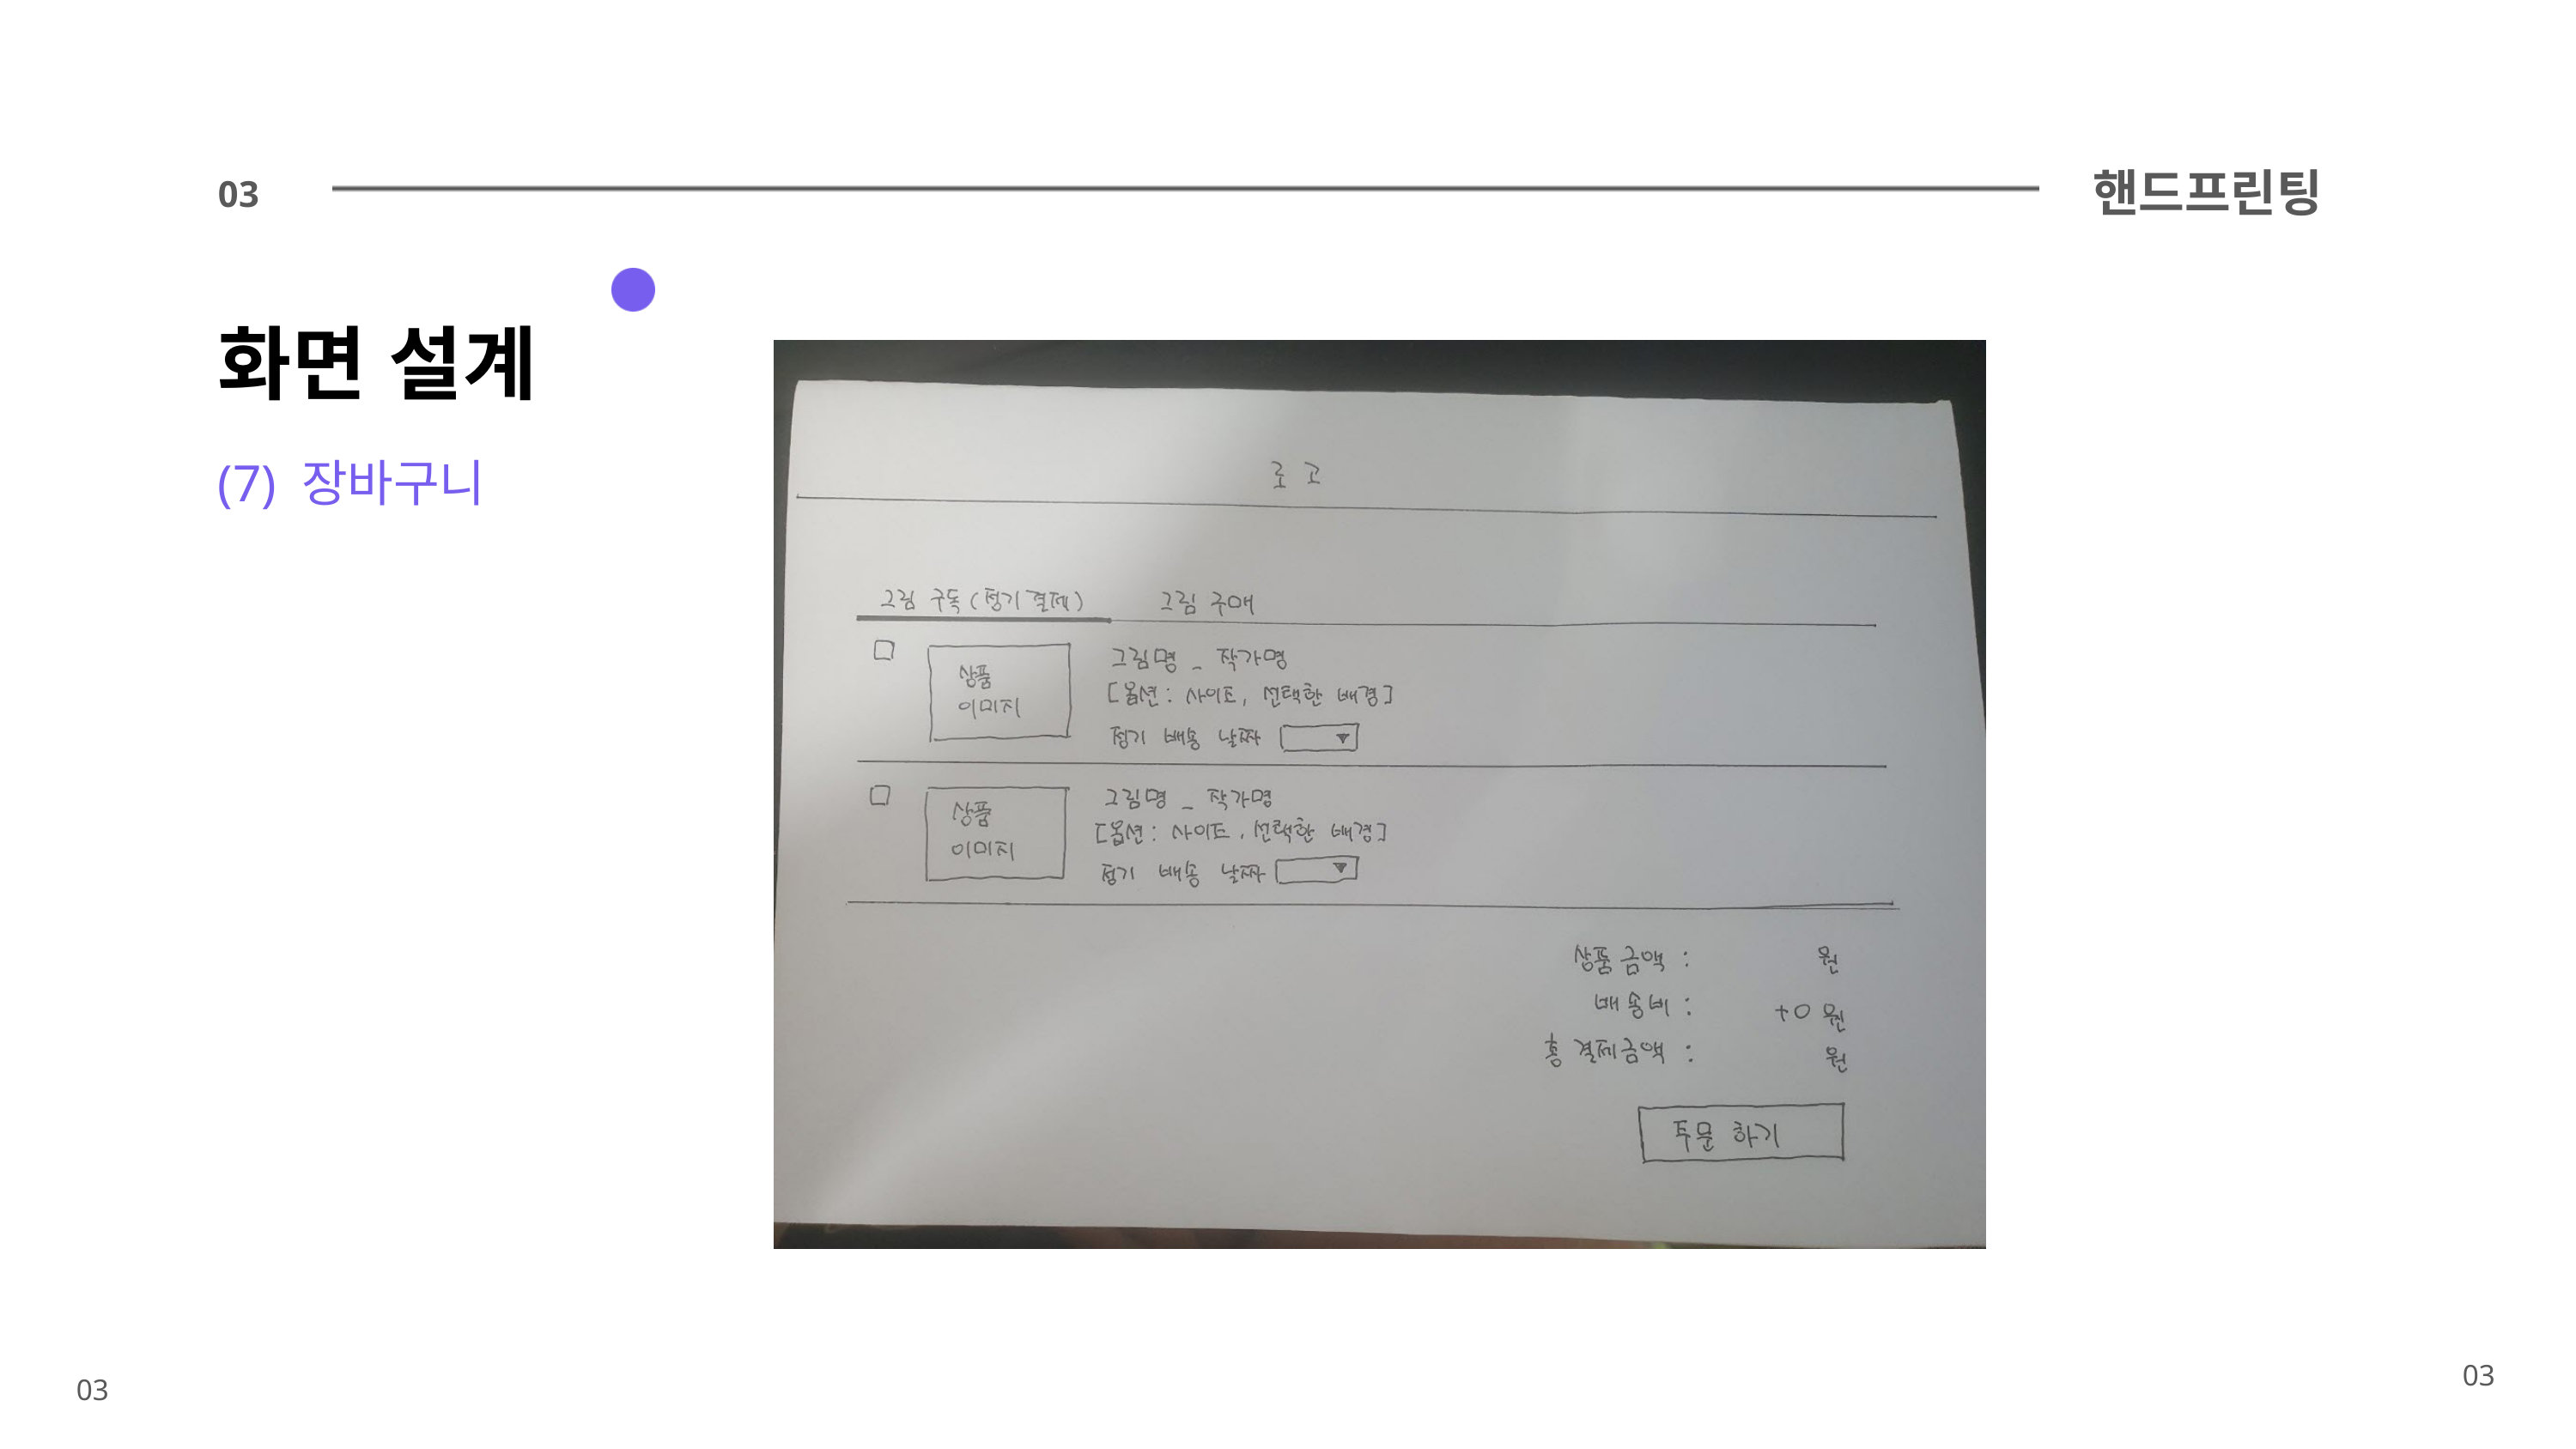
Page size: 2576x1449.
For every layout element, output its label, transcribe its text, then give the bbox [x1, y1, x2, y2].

picture [774, 339, 1986, 1249]
text_box 화면 설계 [205, 306, 1030, 416]
text_box 03 [2445, 1350, 2512, 1398]
text_box 03 [205, 165, 401, 221]
text_box 핸드프린팅 [1985, 155, 2349, 228]
text_box (7) 장바구니 [205, 445, 569, 518]
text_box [611, 268, 655, 312]
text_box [332, 180, 2040, 198]
text_box 03 [59, 1365, 125, 1413]
